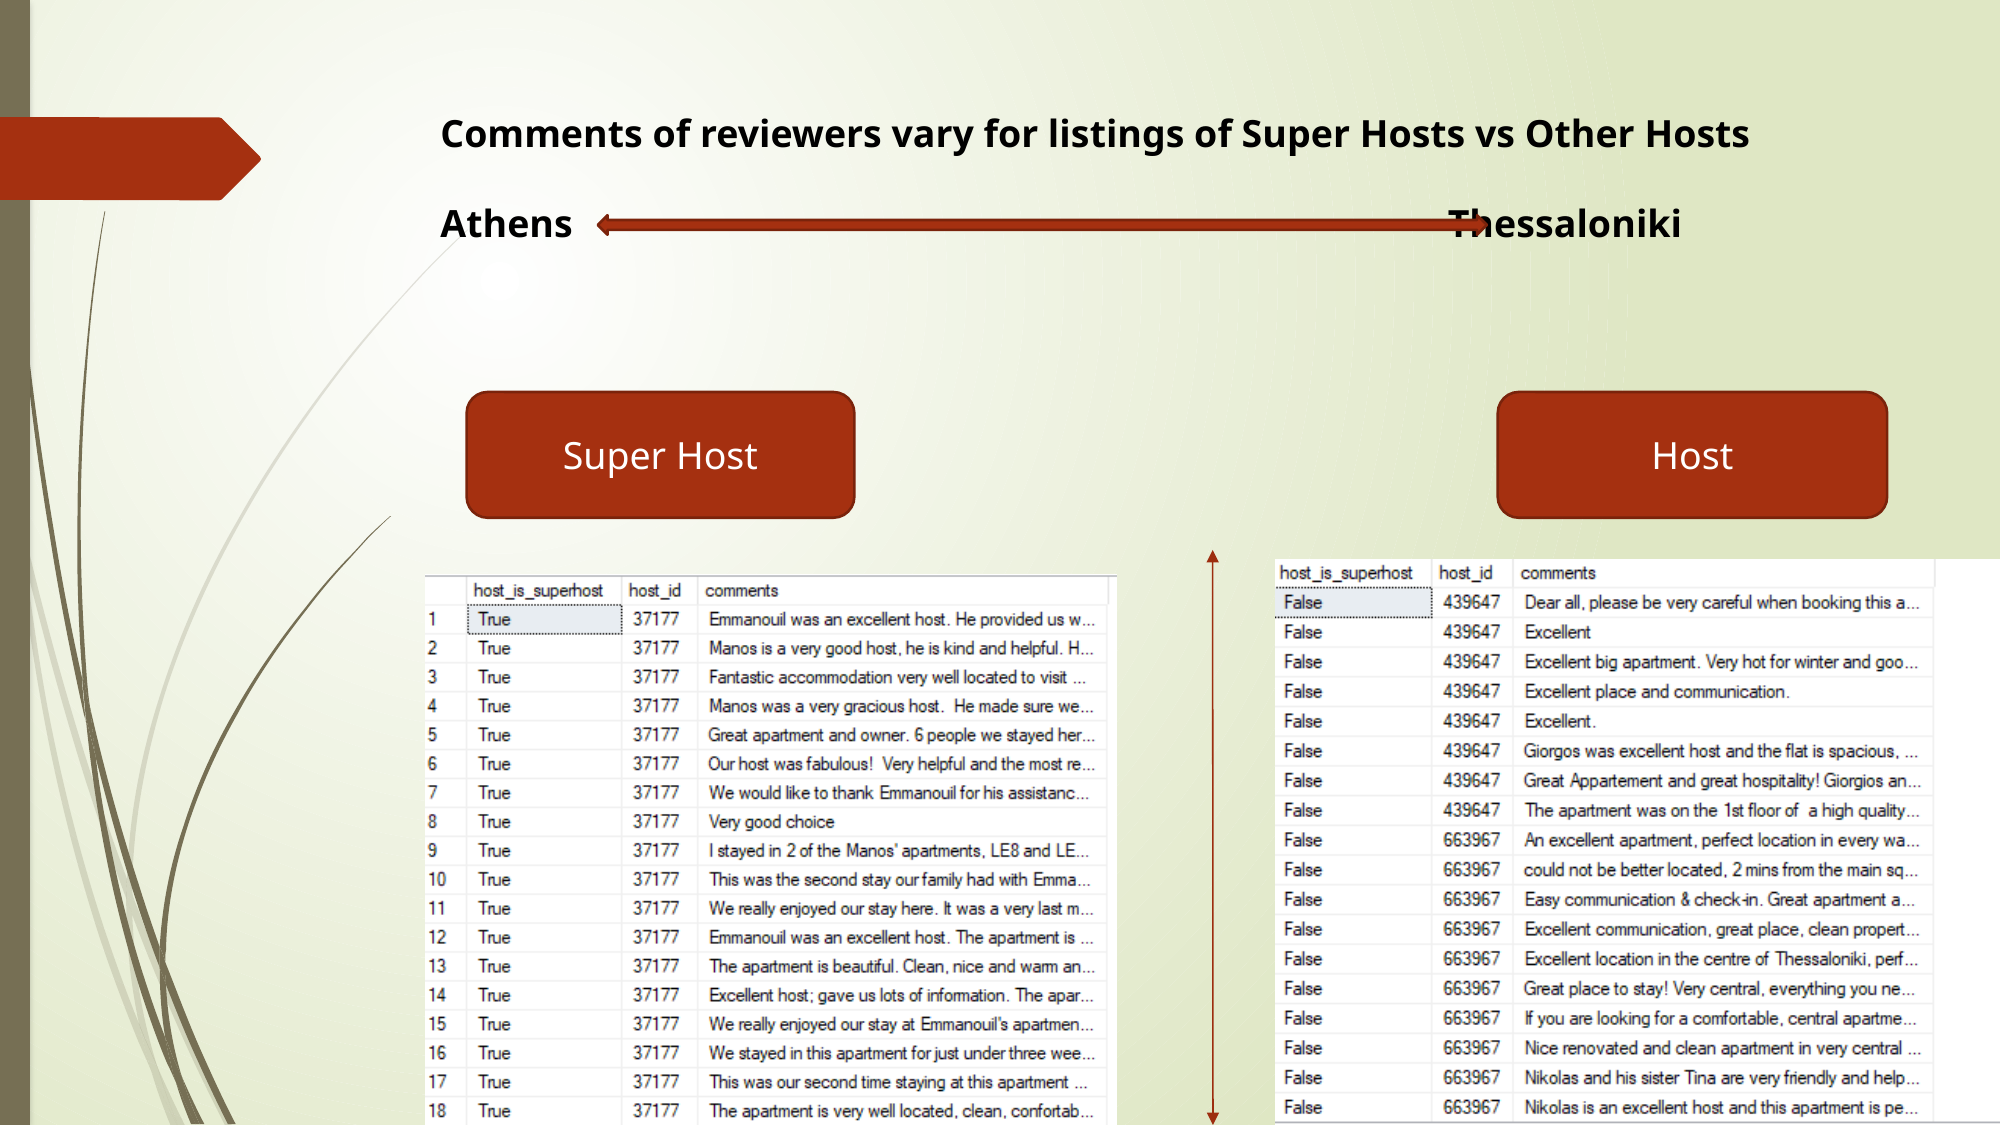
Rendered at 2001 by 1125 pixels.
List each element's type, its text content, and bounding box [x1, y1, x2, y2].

picture [1274, 559, 2000, 1125]
text_box Host [1496, 390, 1889, 520]
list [425, 574, 1117, 1125]
text_box Super Host [465, 390, 856, 520]
title Comments of reviewers vary for listings of Super Hosts vs Other Hosts Athens Thessaloniki [425, 102, 2000, 550]
text_box [596, 213, 1488, 236]
